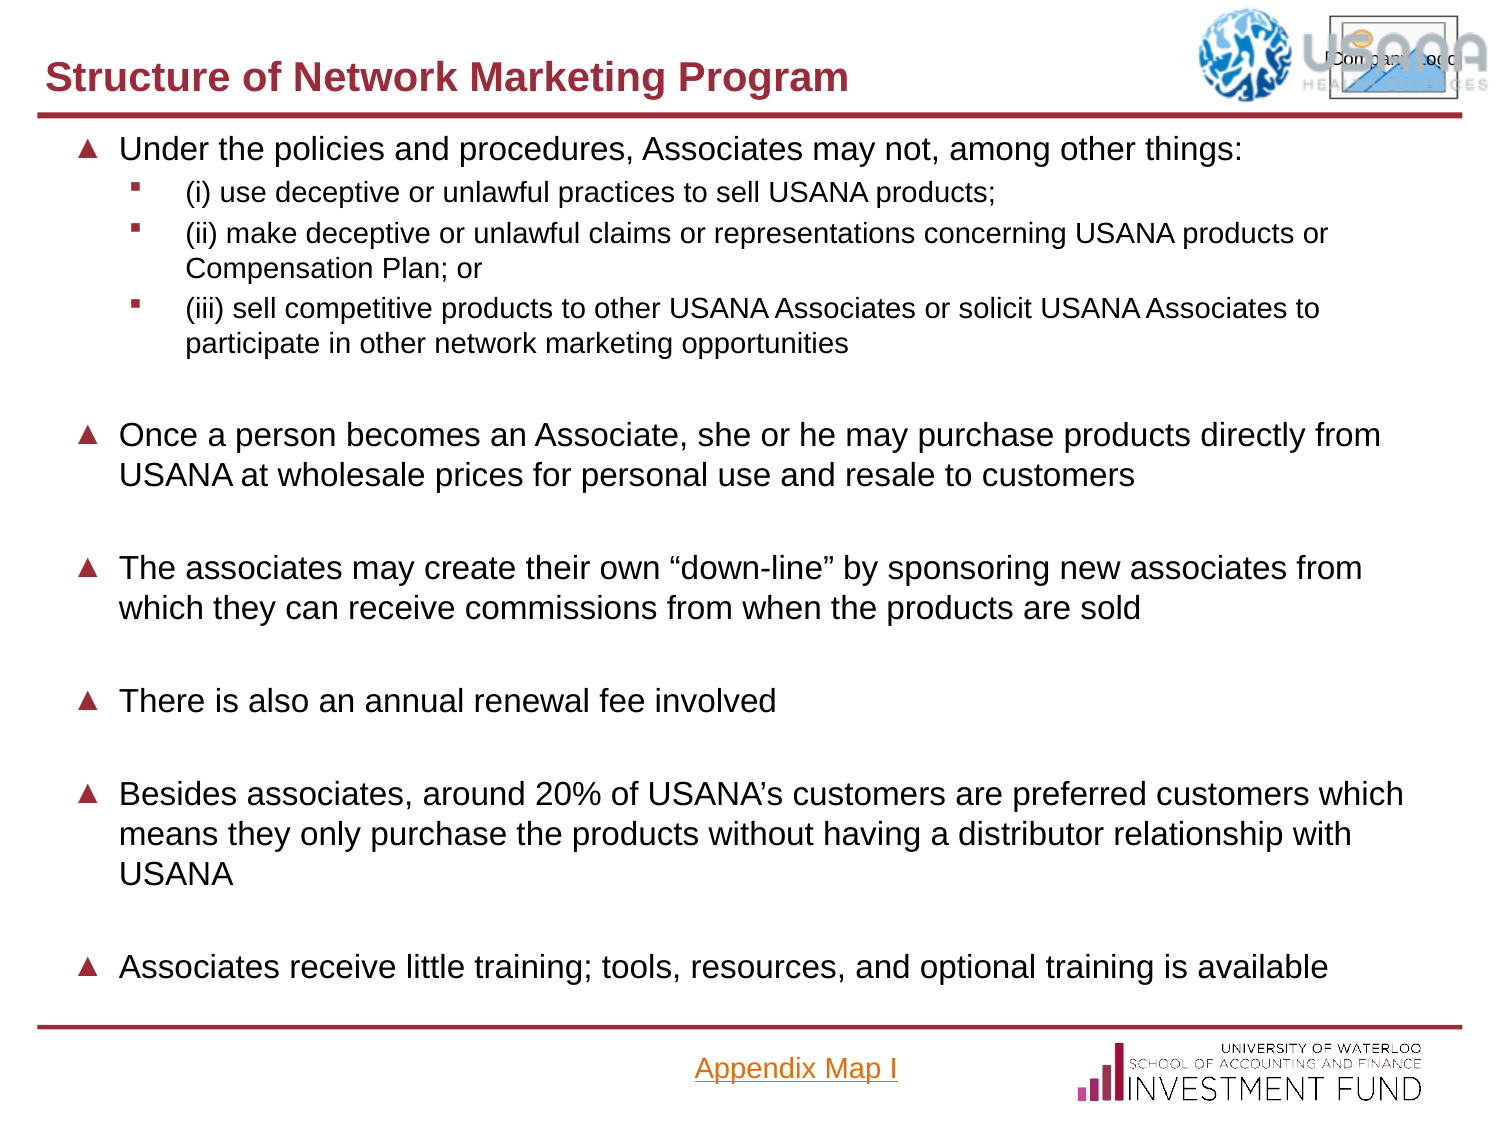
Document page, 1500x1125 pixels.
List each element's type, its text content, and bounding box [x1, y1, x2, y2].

text_box Appendix Map I [679, 1042, 1118, 1093]
list Under the policies and procedures, Associates may not, among other things: (i) use deceptive or unlawful practices to sell USANA products; (ii) make deceptive or unlawful claims or representations concerning USANA products or Compensation Plan; or (iii) sell competitive products to other USANA Associates or solicit USANA Associates to participate in other network marketing opportunities Once a person becomes an Associate, she or he may purchase products directly from USANA at wholesale prices for personal use and resale to customers The associates may create their own “down-line” by sponsoring new associates from which they can receive commissions from when the products are sold There is also an annual renewal fee involved Besides associates, around 20% of USANA’s customers are preferred customers which means they only purchase the products without having a distributor relationship with USANA Associates receive little training; tools, resources, and optional training is available [37, 113, 1463, 1025]
title Structure of Network Marketing Program [37, 37, 1184, 113]
picture [1074, 1039, 1425, 1103]
picture [1187, 2, 1500, 108]
